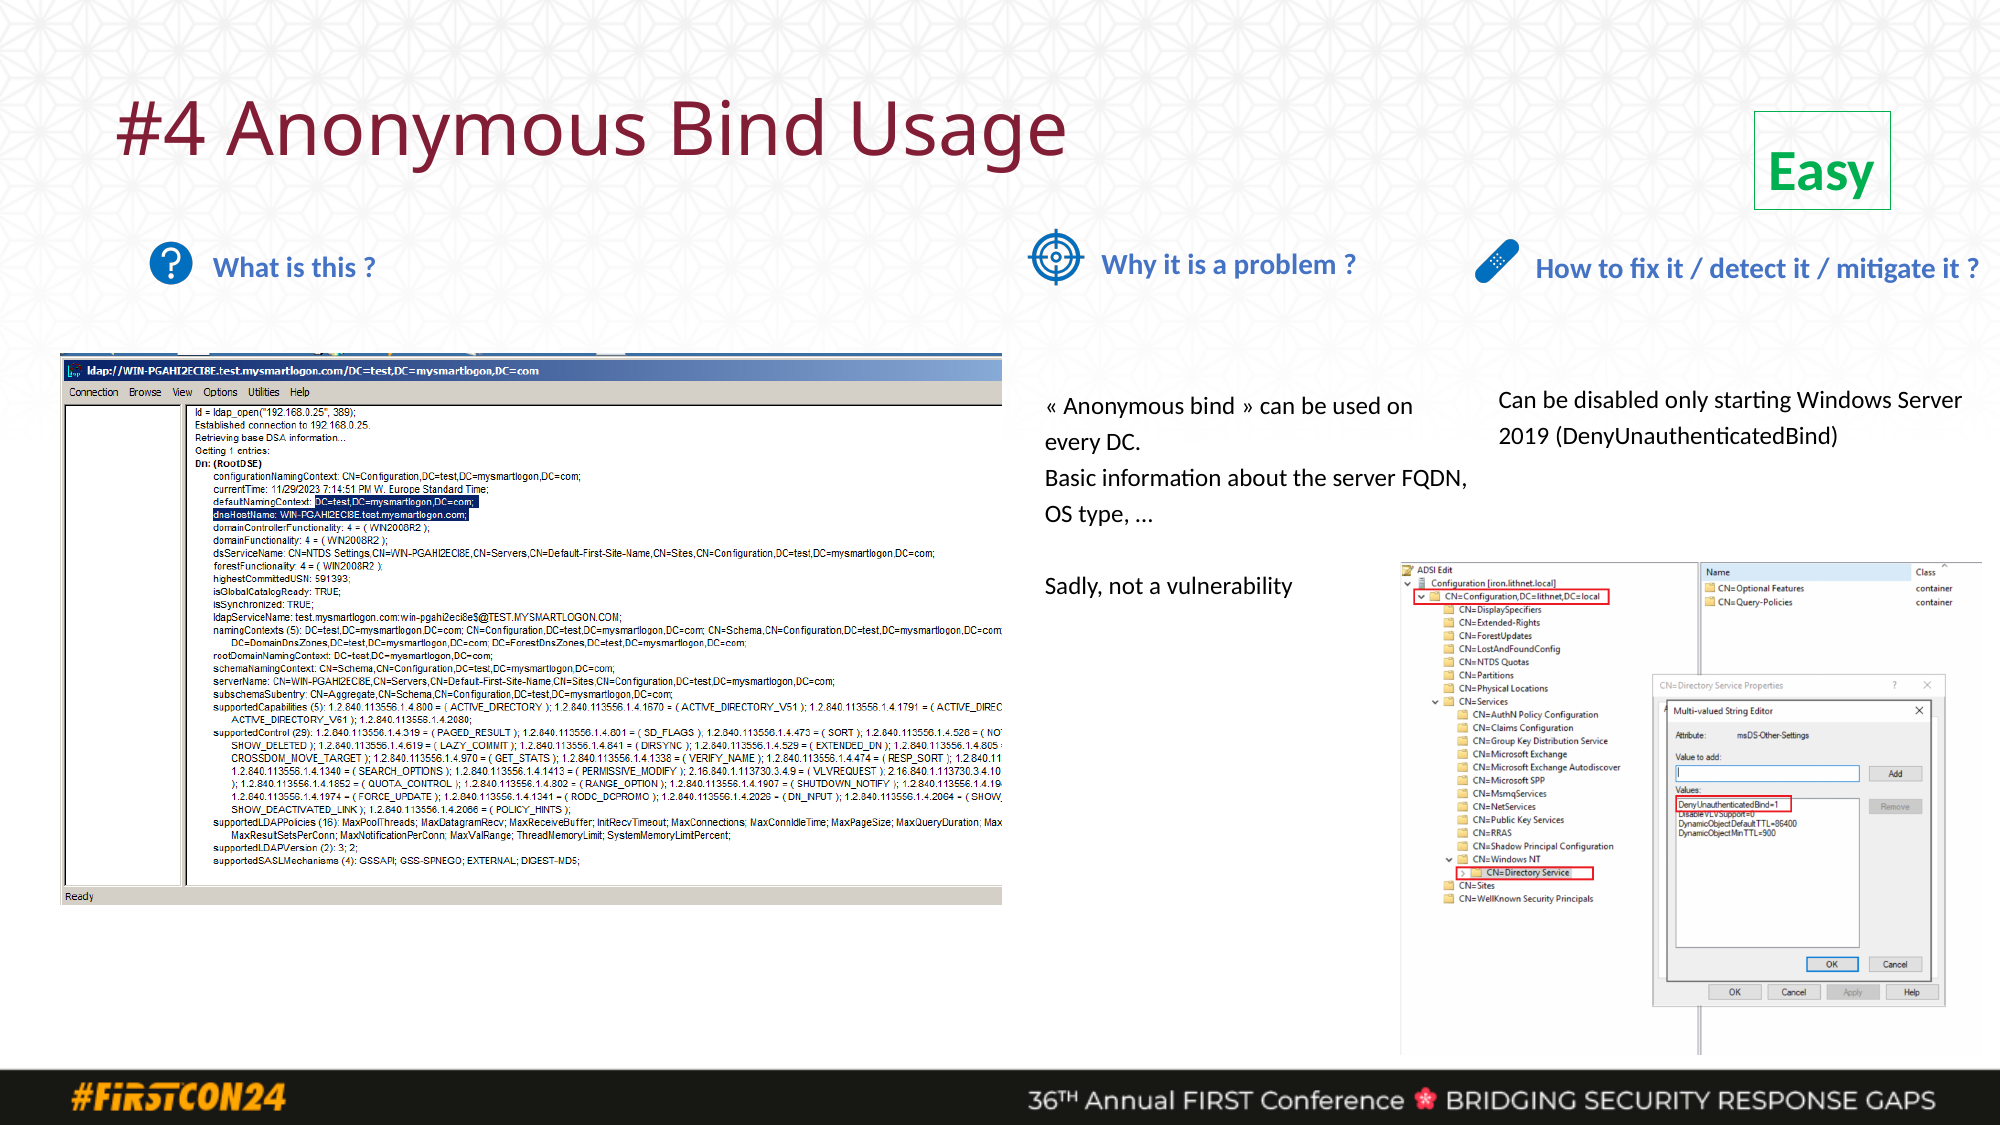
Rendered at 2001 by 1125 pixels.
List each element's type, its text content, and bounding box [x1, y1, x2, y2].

title #4 Anonymous Bind Usage [100, 72, 1905, 234]
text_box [1023, 224, 1374, 290]
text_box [144, 233, 393, 290]
text_box Can be disabled only starting Windows Server 2019 (DenyUnauthenticatedBind) [1483, 370, 1982, 493]
picture [0, 0, 2000, 1125]
text_box Easy [1754, 111, 1891, 210]
text_box « Anonymous bind » can be used on every DC. Basic information about the server FQDN, OS type, … Sadly, not a vulnerability [1030, 376, 1484, 607]
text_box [1470, 234, 1998, 290]
